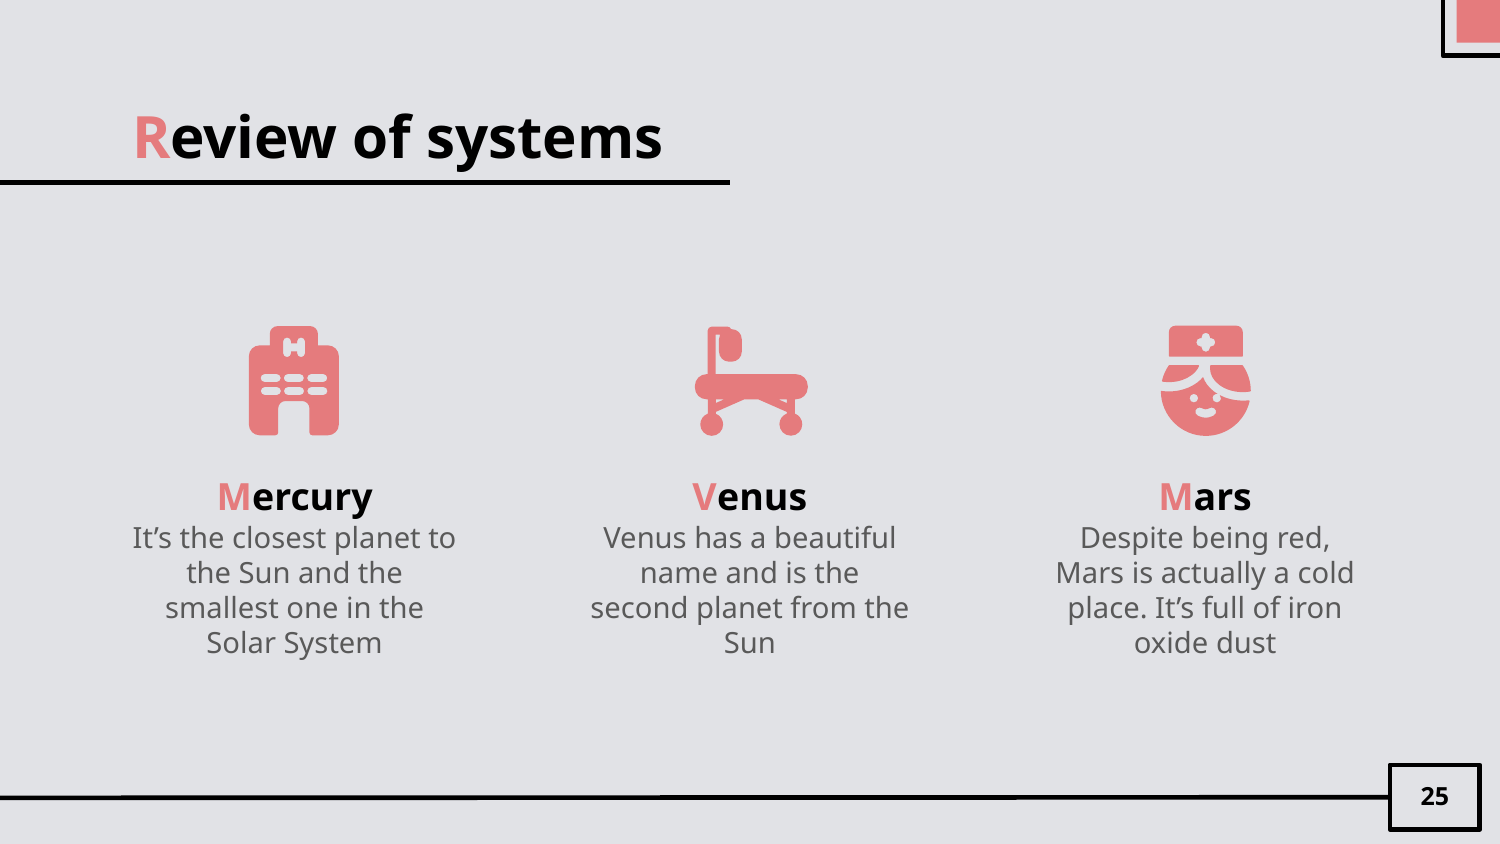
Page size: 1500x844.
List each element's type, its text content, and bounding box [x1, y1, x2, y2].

subtitle Despite being red, Mars is actually a cold place. It’s full of iron oxide dust [1027, 528, 1383, 653]
subtitle Venus [572, 462, 928, 528]
subtitle It’s the closest planet to the Sun and the smallest one in the Solar System [116, 528, 473, 653]
slide_number 25 [1388, 763, 1482, 832]
title Review of systems [116, 88, 1383, 183]
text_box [1160, 325, 1252, 437]
subtitle Mercury [116, 462, 473, 528]
subtitle Mars [1027, 462, 1383, 528]
text_box [248, 326, 339, 436]
text_box [694, 326, 808, 436]
subtitle Venus has a beautiful name and is the second planet from the Sun [572, 528, 928, 653]
